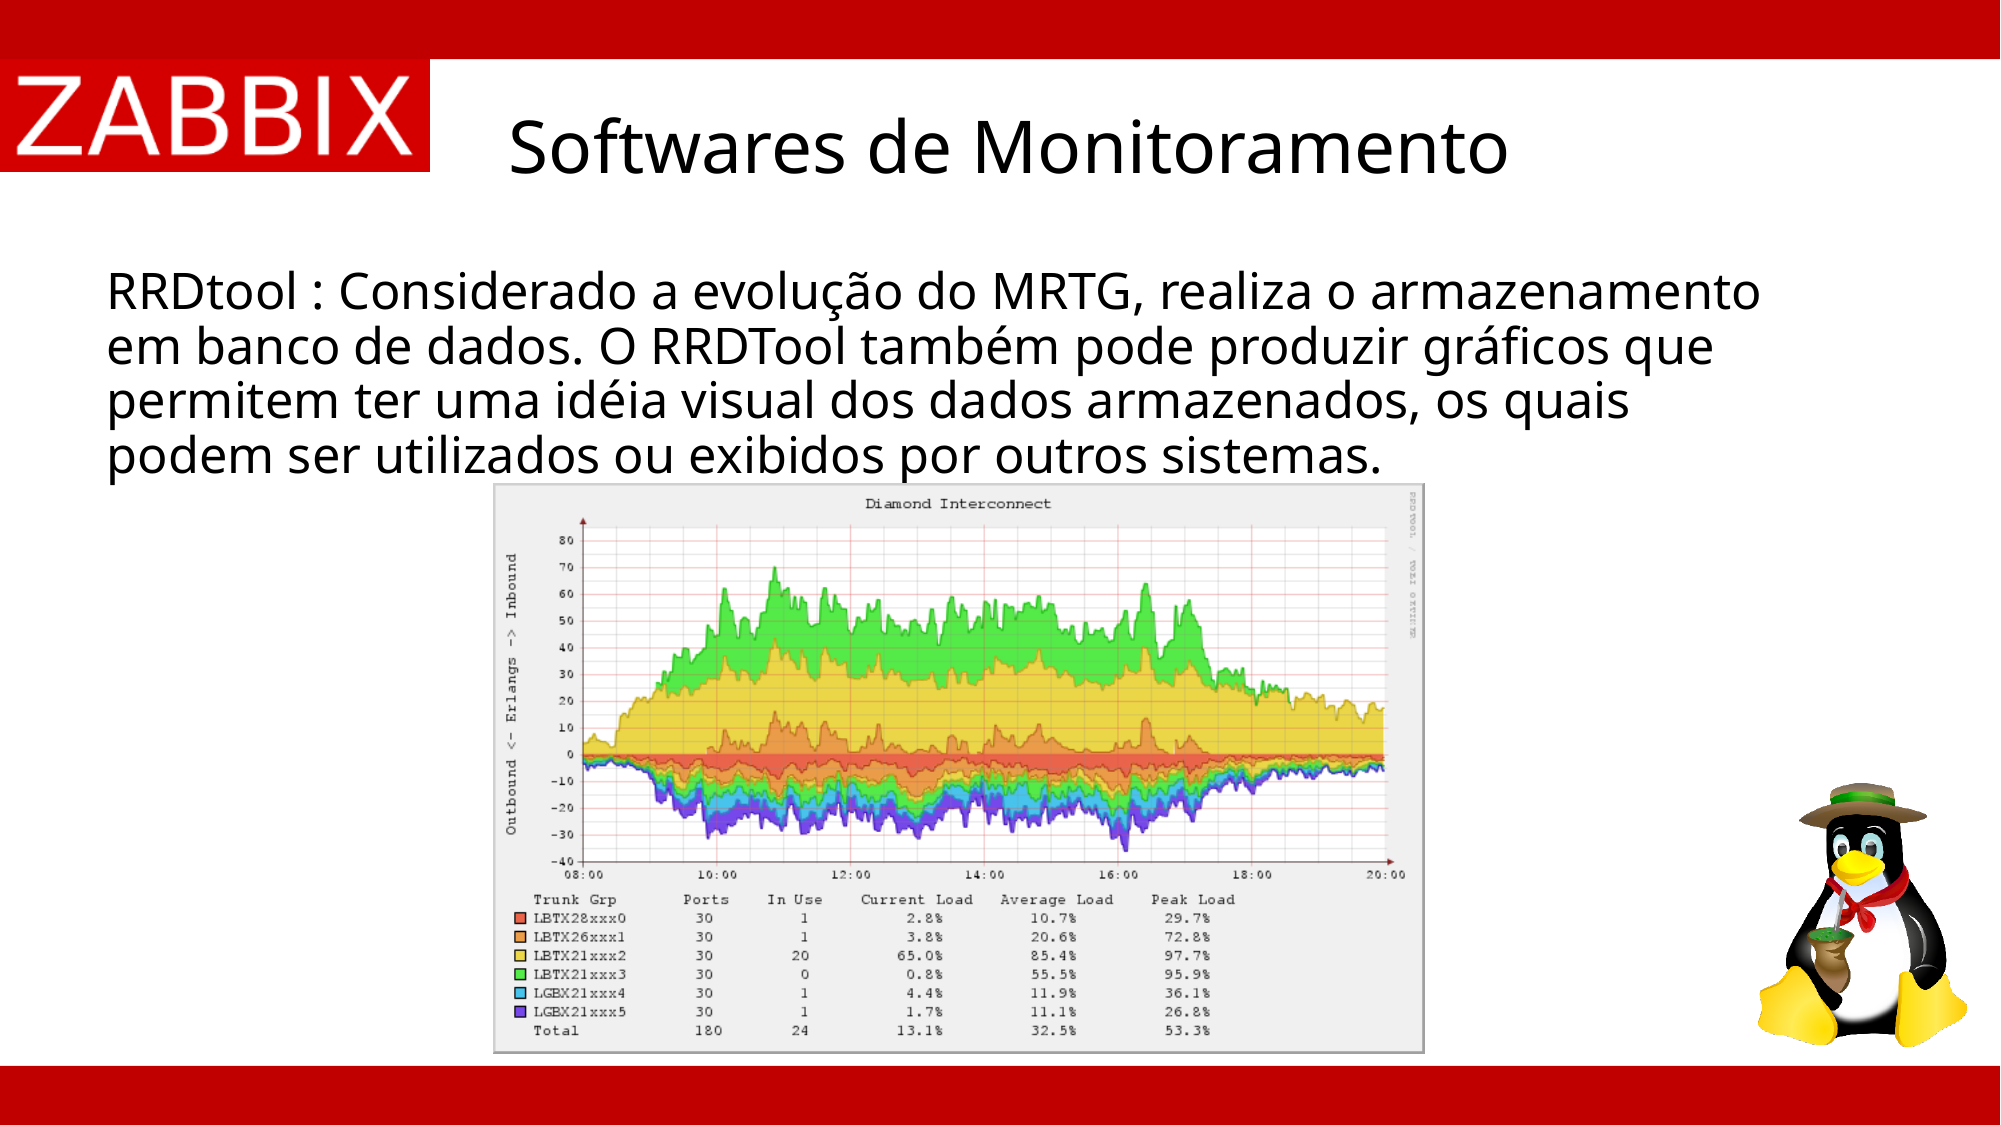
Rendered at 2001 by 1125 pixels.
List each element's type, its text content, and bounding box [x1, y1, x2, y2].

title Softwares de Monitoramento [493, 171, 2000, 294]
text_box RRDtool : Considerado a evolução do MRTG, realiza o armazenamento em banco de dados. O RRDTool também pode produzir gráficos que permitem ter uma idéia visual dos dados armazenados, os quais podem ser utilizados ou exibidos por outros sistemas. [91, 259, 1798, 495]
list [0, 59, 430, 172]
text_box [0, 0, 2000, 60]
text_box [0, 1065, 2000, 1125]
picture [1758, 783, 1967, 1047]
picture [493, 483, 1425, 1054]
